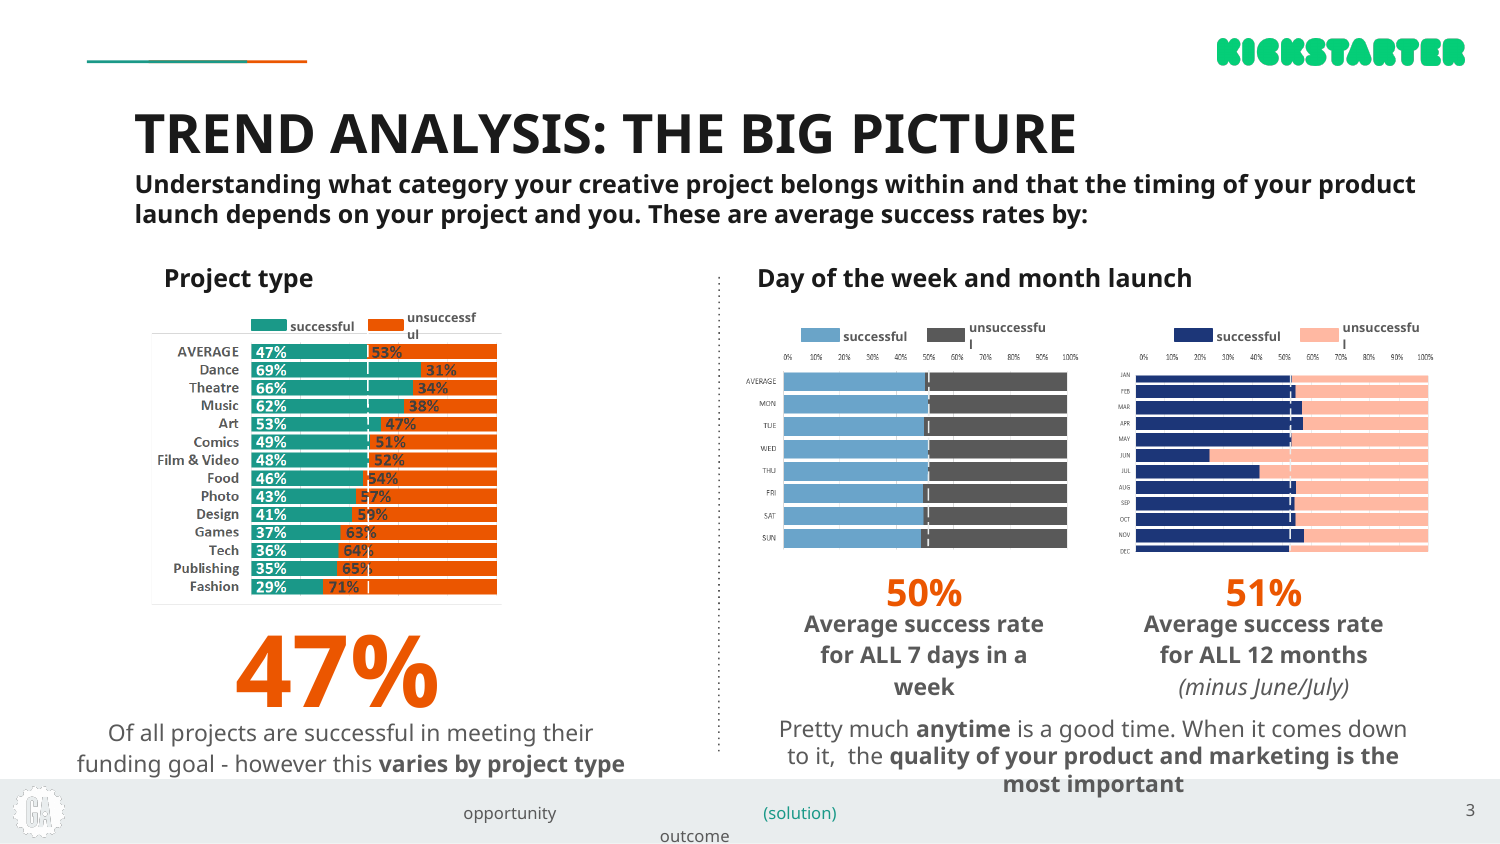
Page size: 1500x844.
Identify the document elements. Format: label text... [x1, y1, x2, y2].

text_box Average success rate for ALL 7 days in a week [772, 590, 1076, 686]
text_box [251, 318, 482, 332]
picture [1217, 38, 1465, 66]
text_box Of all projects are successful in meeting their funding goal - however this varies by project type [48, 699, 655, 796]
title Day of the week and month launch [742, 247, 1352, 302]
picture [13, 785, 66, 838]
title Project type [148, 247, 639, 313]
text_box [1117, 326, 1437, 556]
slide_number ‹#› [1400, 779, 1491, 844]
text_box 47% [148, 574, 528, 699]
text_box 51% [1156, 564, 1372, 612]
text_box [741, 326, 1081, 556]
list opportunity (solution) outcome [448, 784, 954, 839]
text_box Pretty much anytime is a good time. When it comes down to it, the quality of your product and marketing is the most important [749, 699, 1438, 796]
text_box 50% [817, 564, 1032, 590]
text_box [151, 327, 502, 605]
title TREND ANALYSIS: THE BIG PICTURE [119, 84, 1500, 173]
title Understanding what category your creative project belongs within and that the timing of your product launch depends on your project and you. These are average success rates by: [119, 173, 1436, 242]
text_box Average success rate for ALL 12 months (minus June/July) [1112, 590, 1416, 686]
